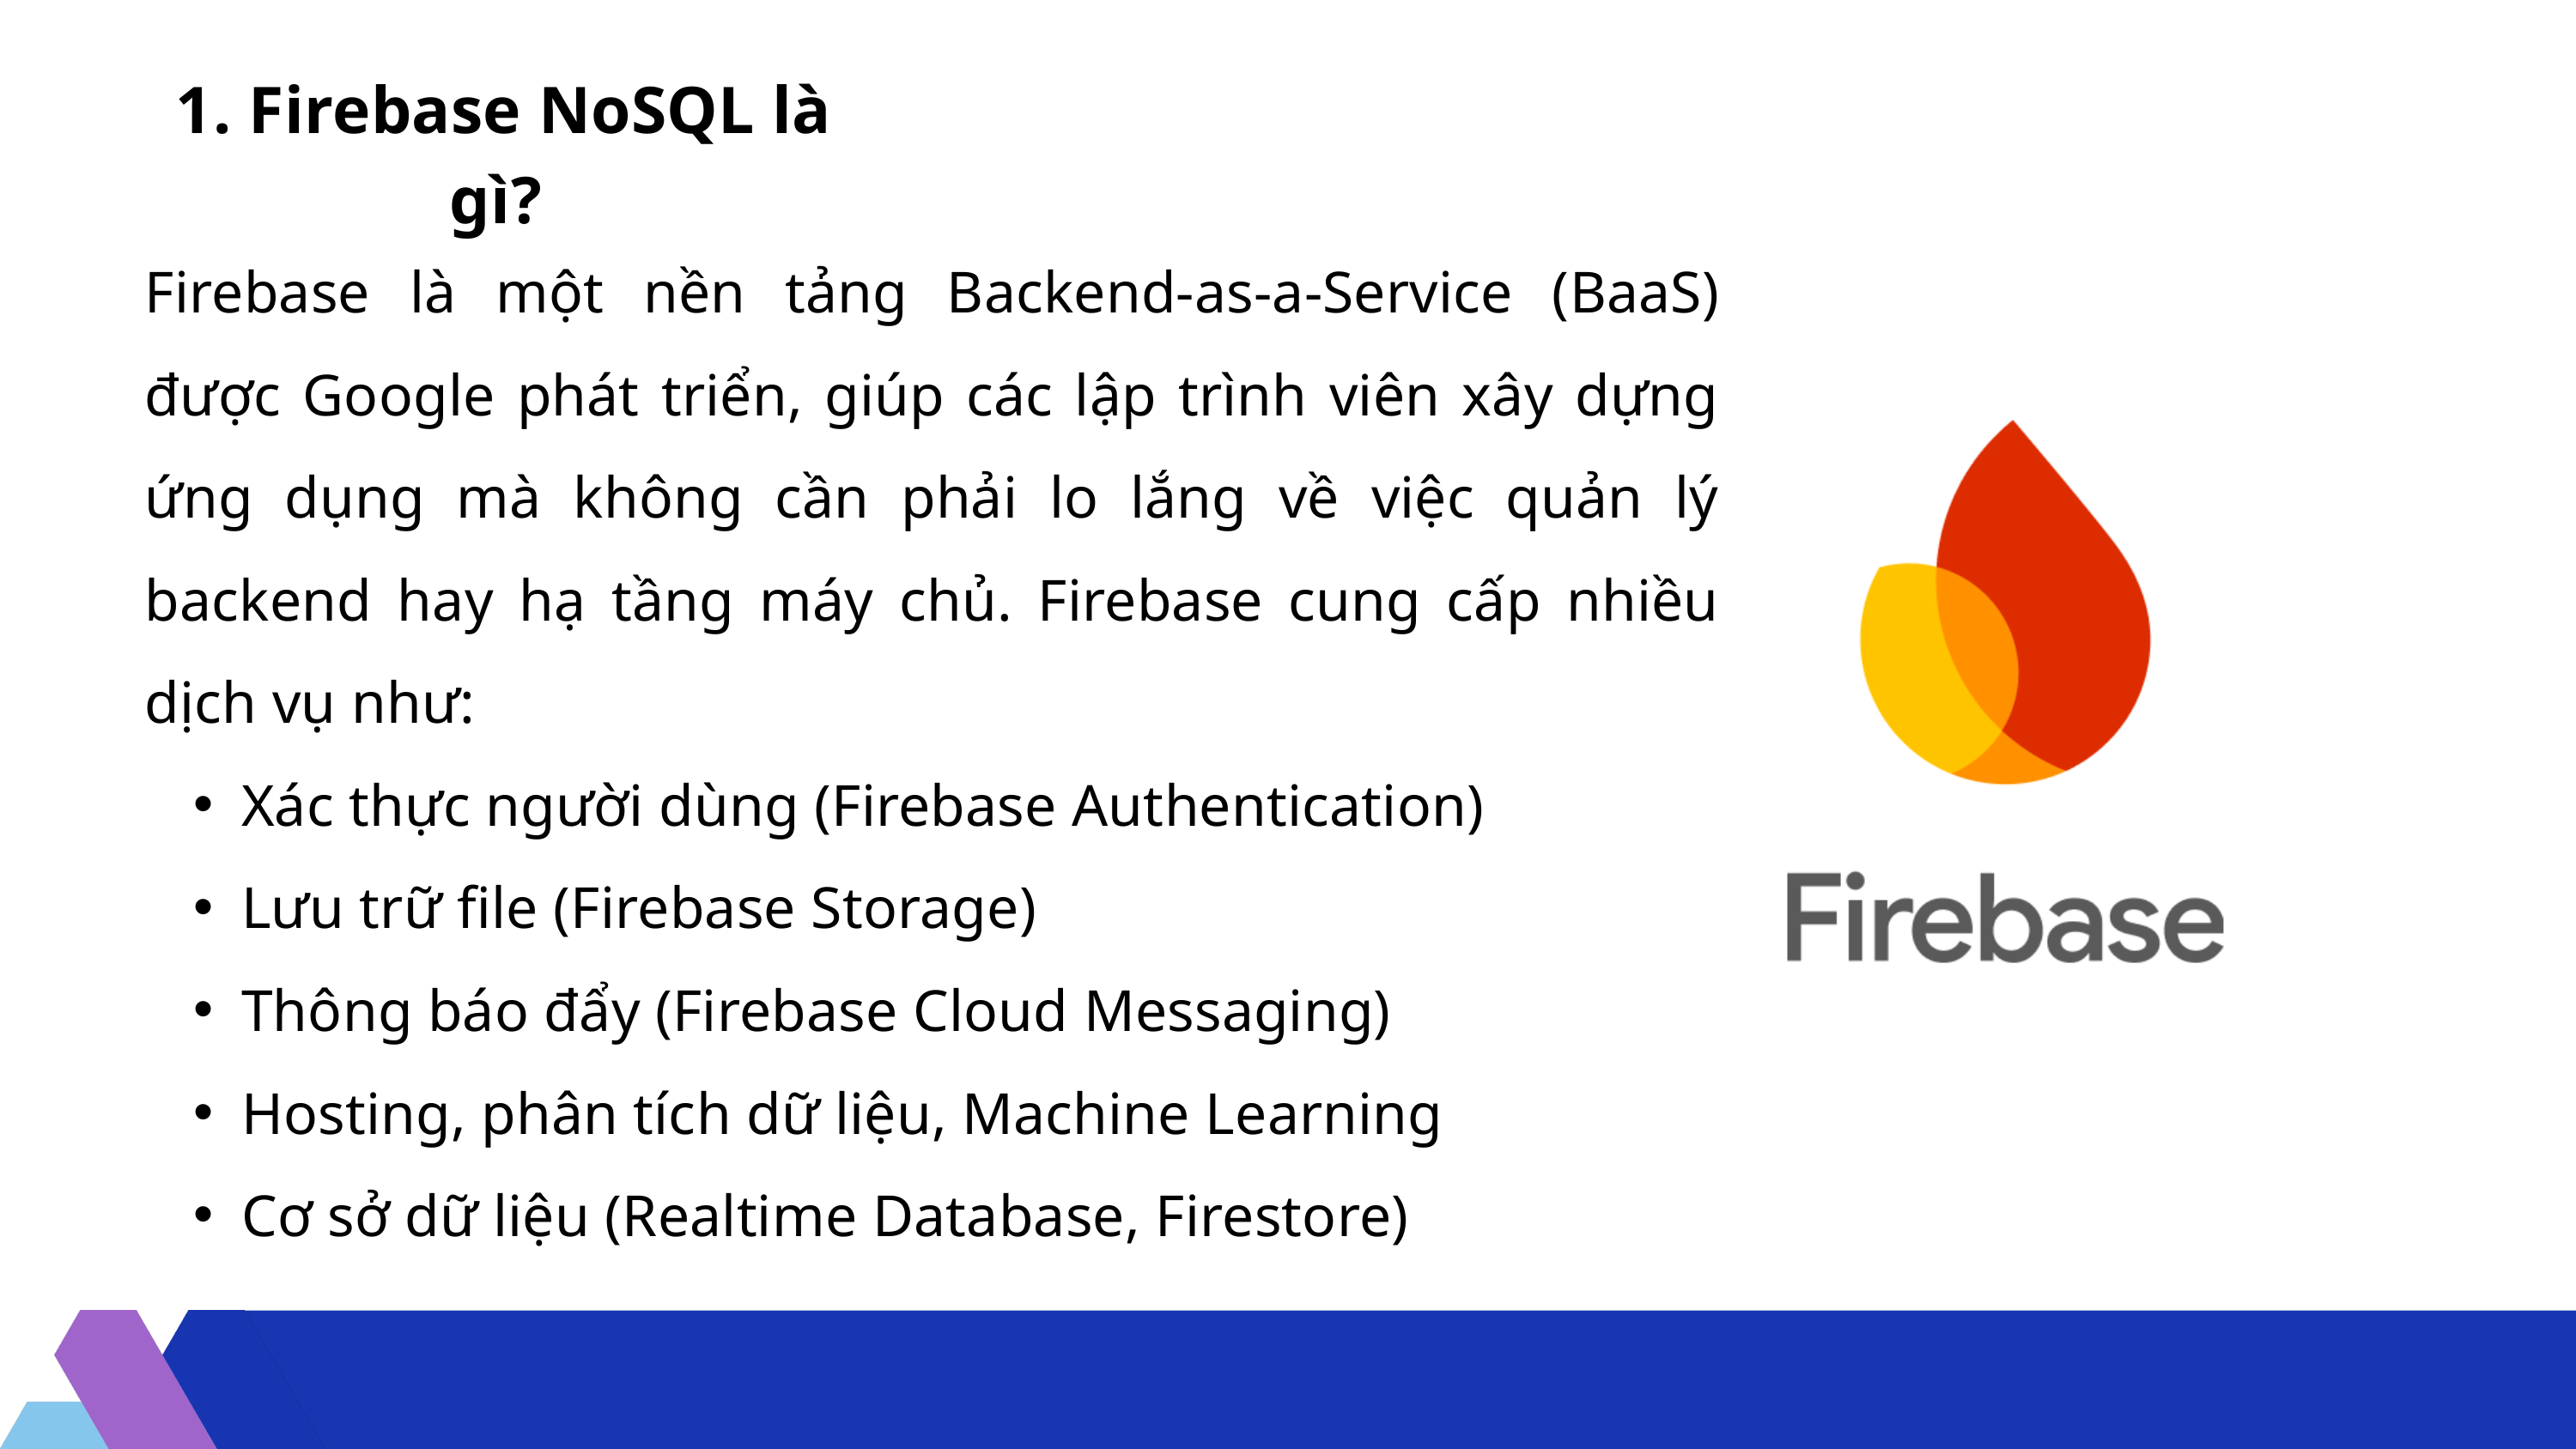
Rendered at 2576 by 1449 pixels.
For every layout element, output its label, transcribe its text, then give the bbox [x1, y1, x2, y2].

text_box 1. Firebase NoSQL là gì? [144, 55, 847, 236]
text_box Firebase là một nền tảng Backend-as-a-Service (BaaS) được Google phát triển, giúp các lập trình viên xây dựng ứng dụng mà không cần phải lo lắng về việc quản lý backend hay hạ tầng máy chủ. Firebase cung cấp nhiều dịch vụ như: Xác thực người dùng (Firebase Authentication) Lưu trữ file (Firebase Storage) Thông báo đẩy (Firebase Cloud Messaging) Hosting, phân tích dữ liệu, Machine Learning Cơ sở dữ liệu (Realtime Database, Firestore) [144, 221, 1722, 1248]
text_box [1722, 265, 2432, 1119]
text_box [0, 1310, 2576, 1449]
